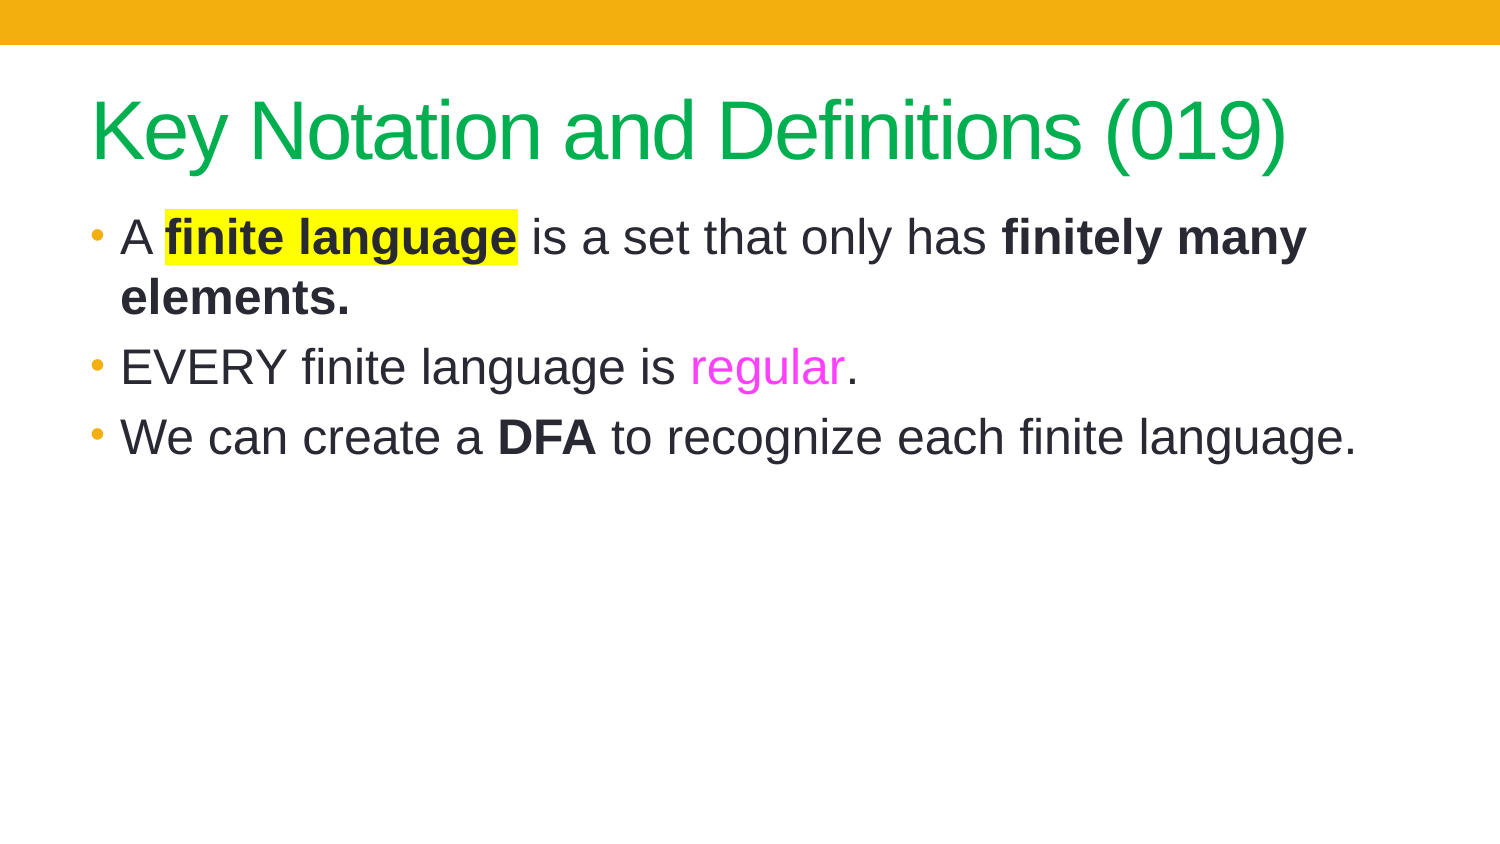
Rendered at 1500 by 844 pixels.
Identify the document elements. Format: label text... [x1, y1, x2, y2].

list A finite language is a set that only has finitely many elements. EVERY finite language is regular. We can create a DFA to recognize each finite language. [75, 196, 1425, 778]
title Key Notation and Definitions (019) [75, 65, 1425, 188]
